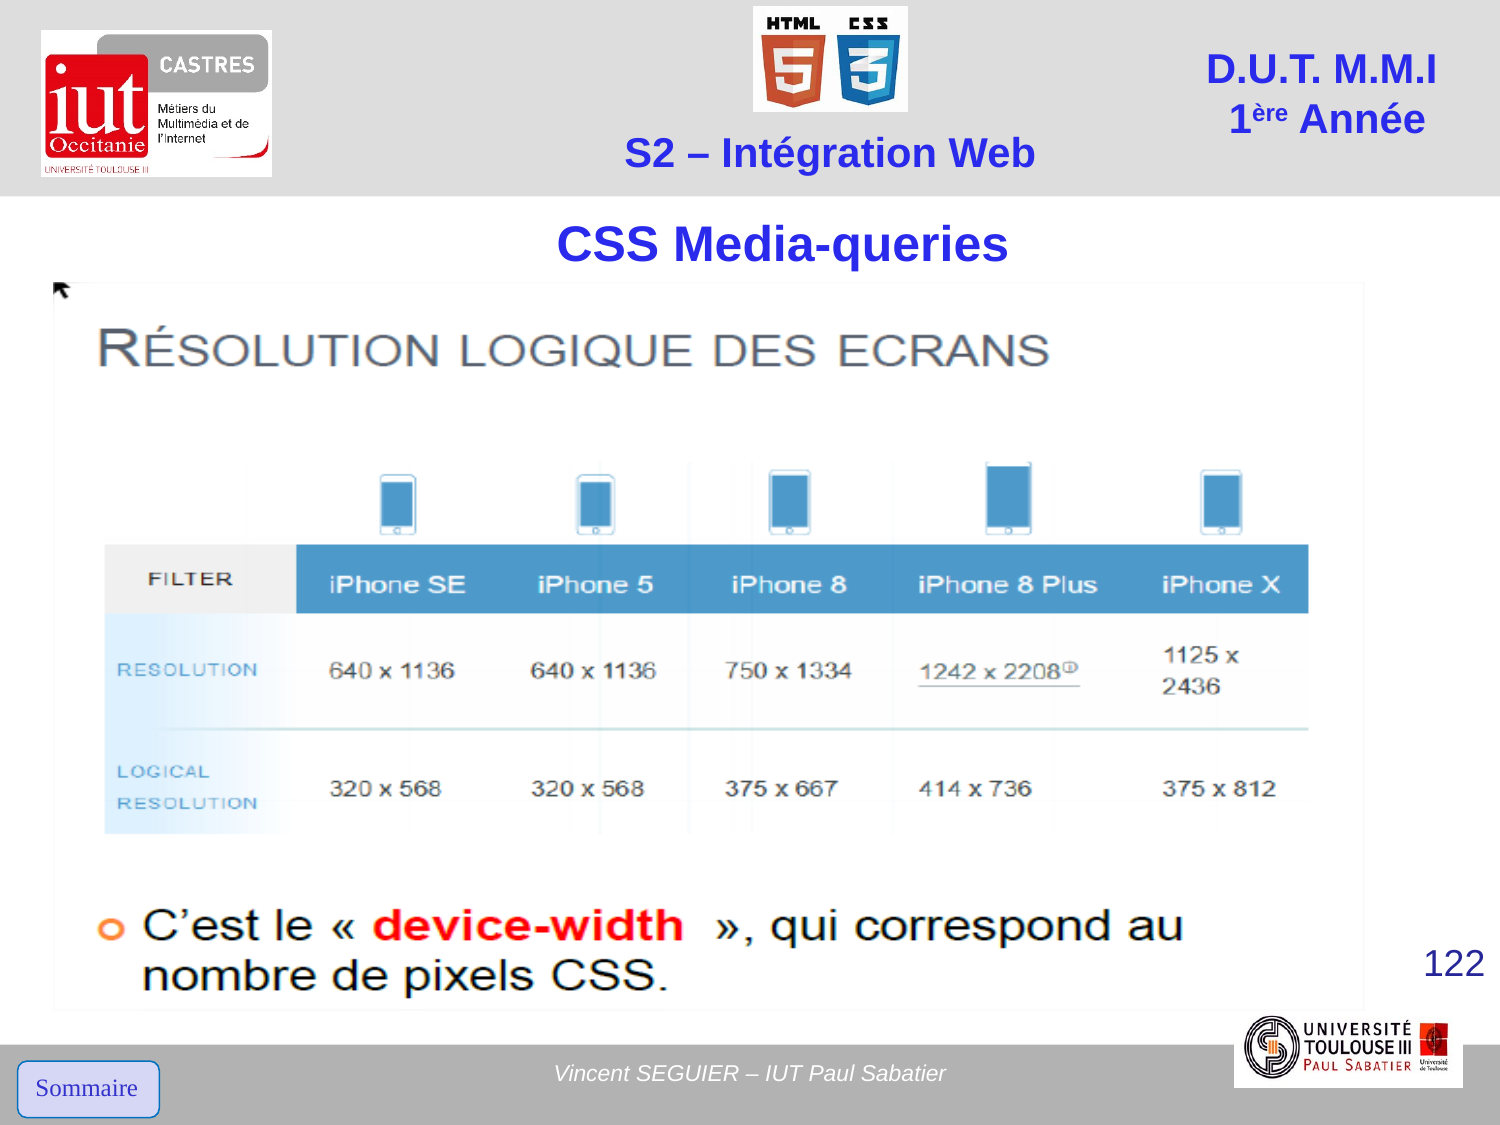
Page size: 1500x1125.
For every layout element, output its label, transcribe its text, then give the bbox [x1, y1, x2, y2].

text_box Vincent SEGUIER – IUT Paul Sabatier [512, 1042, 988, 1103]
picture [52, 282, 1463, 1088]
text_box 122 [1316, 884, 1500, 1039]
picture [753, 6, 908, 112]
picture [41, 30, 272, 177]
text_box CSS Media-queries [541, 204, 1025, 279]
